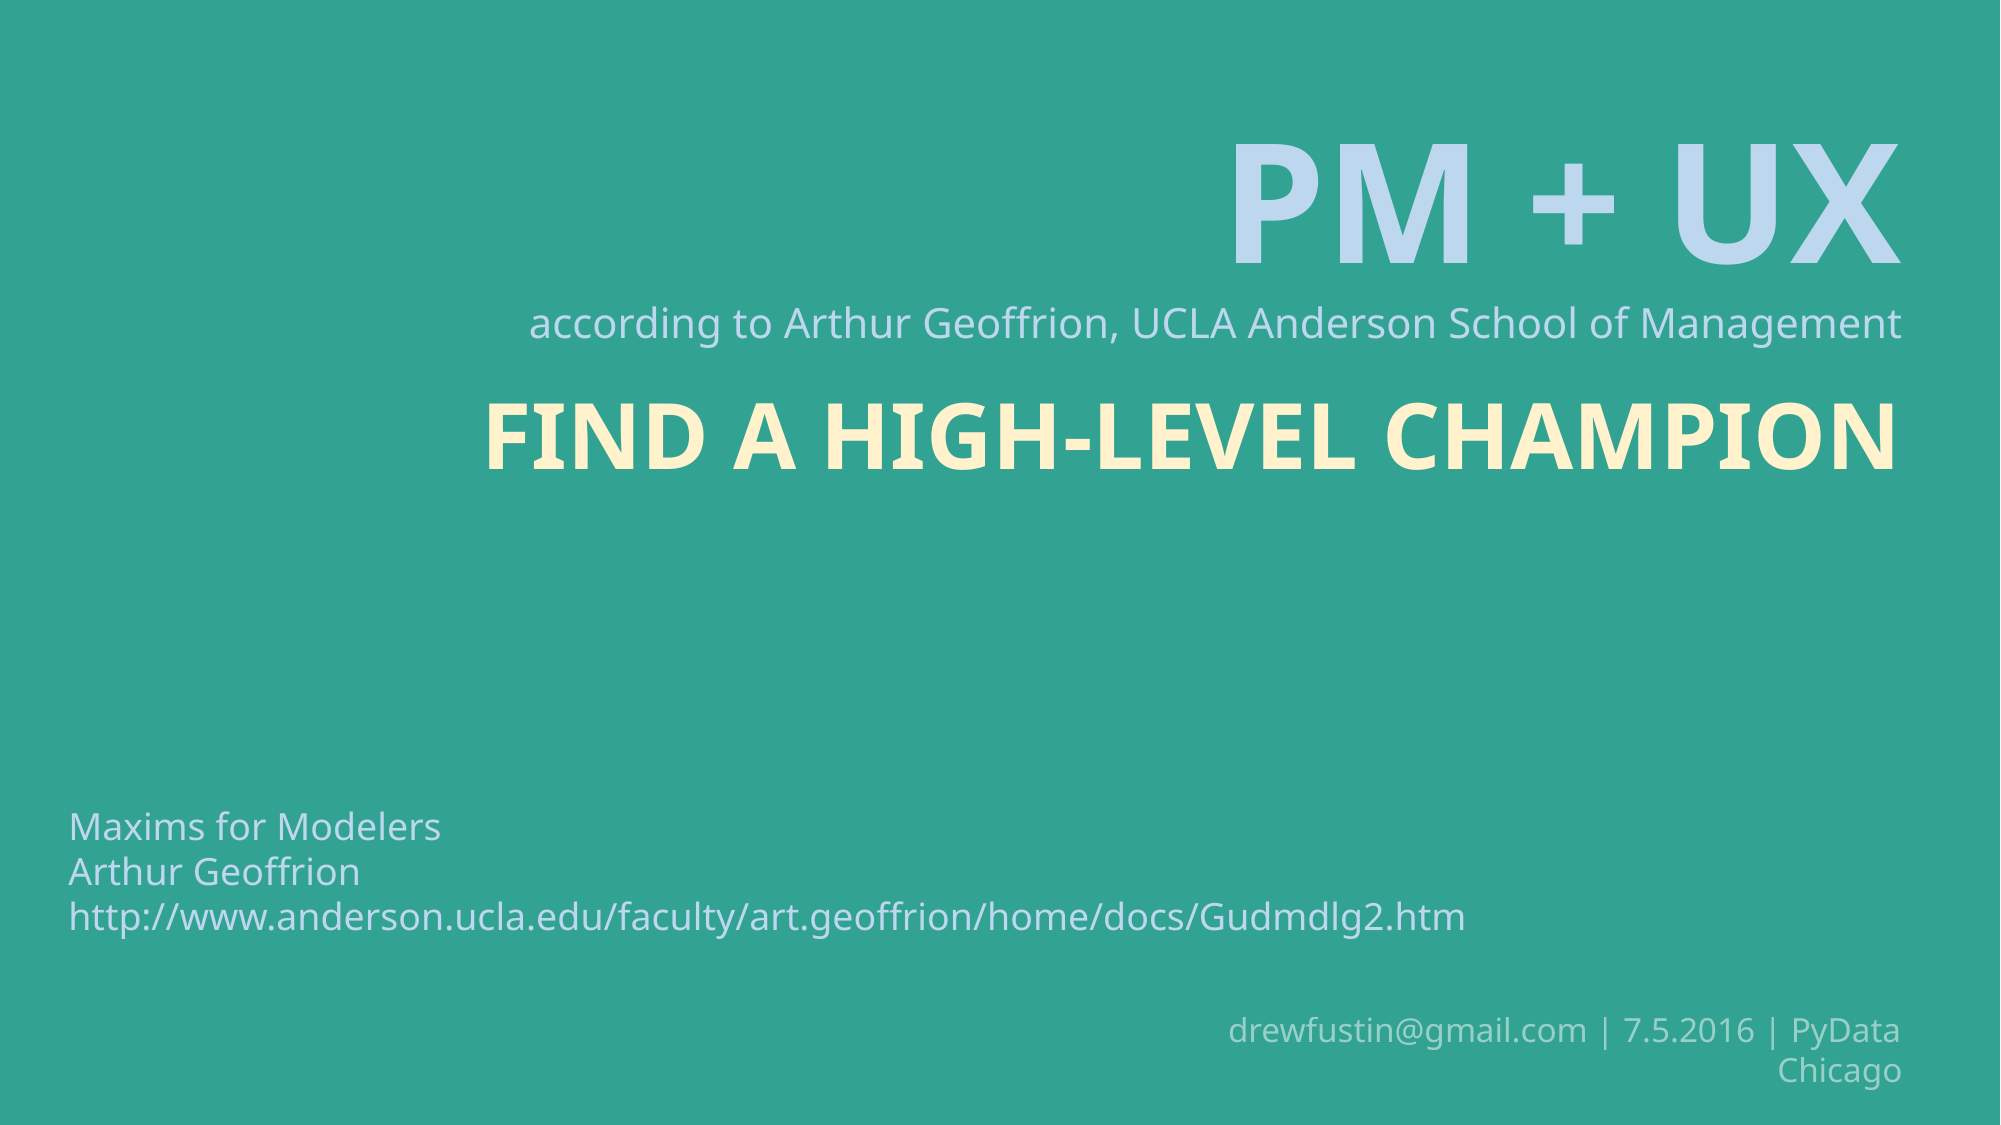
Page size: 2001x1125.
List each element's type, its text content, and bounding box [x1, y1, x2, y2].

text_box drewfustin@gmail.com | 7.5.2016 | PyData Chicago [1146, 1002, 1918, 1097]
text_box PM + UX according to Arthur Geoffrion, UCLA Anderson School of Management [0, 89, 1918, 354]
text_box Maxims for Modelers Arthur Geoffrion http://www.anderson.ucla.edu/faculty/art.geoffrion/home/docs/Gudmdlg2.htm [53, 795, 1918, 946]
text_box FIND A HIGH-LEVEL CHAMPION [231, 370, 1918, 496]
